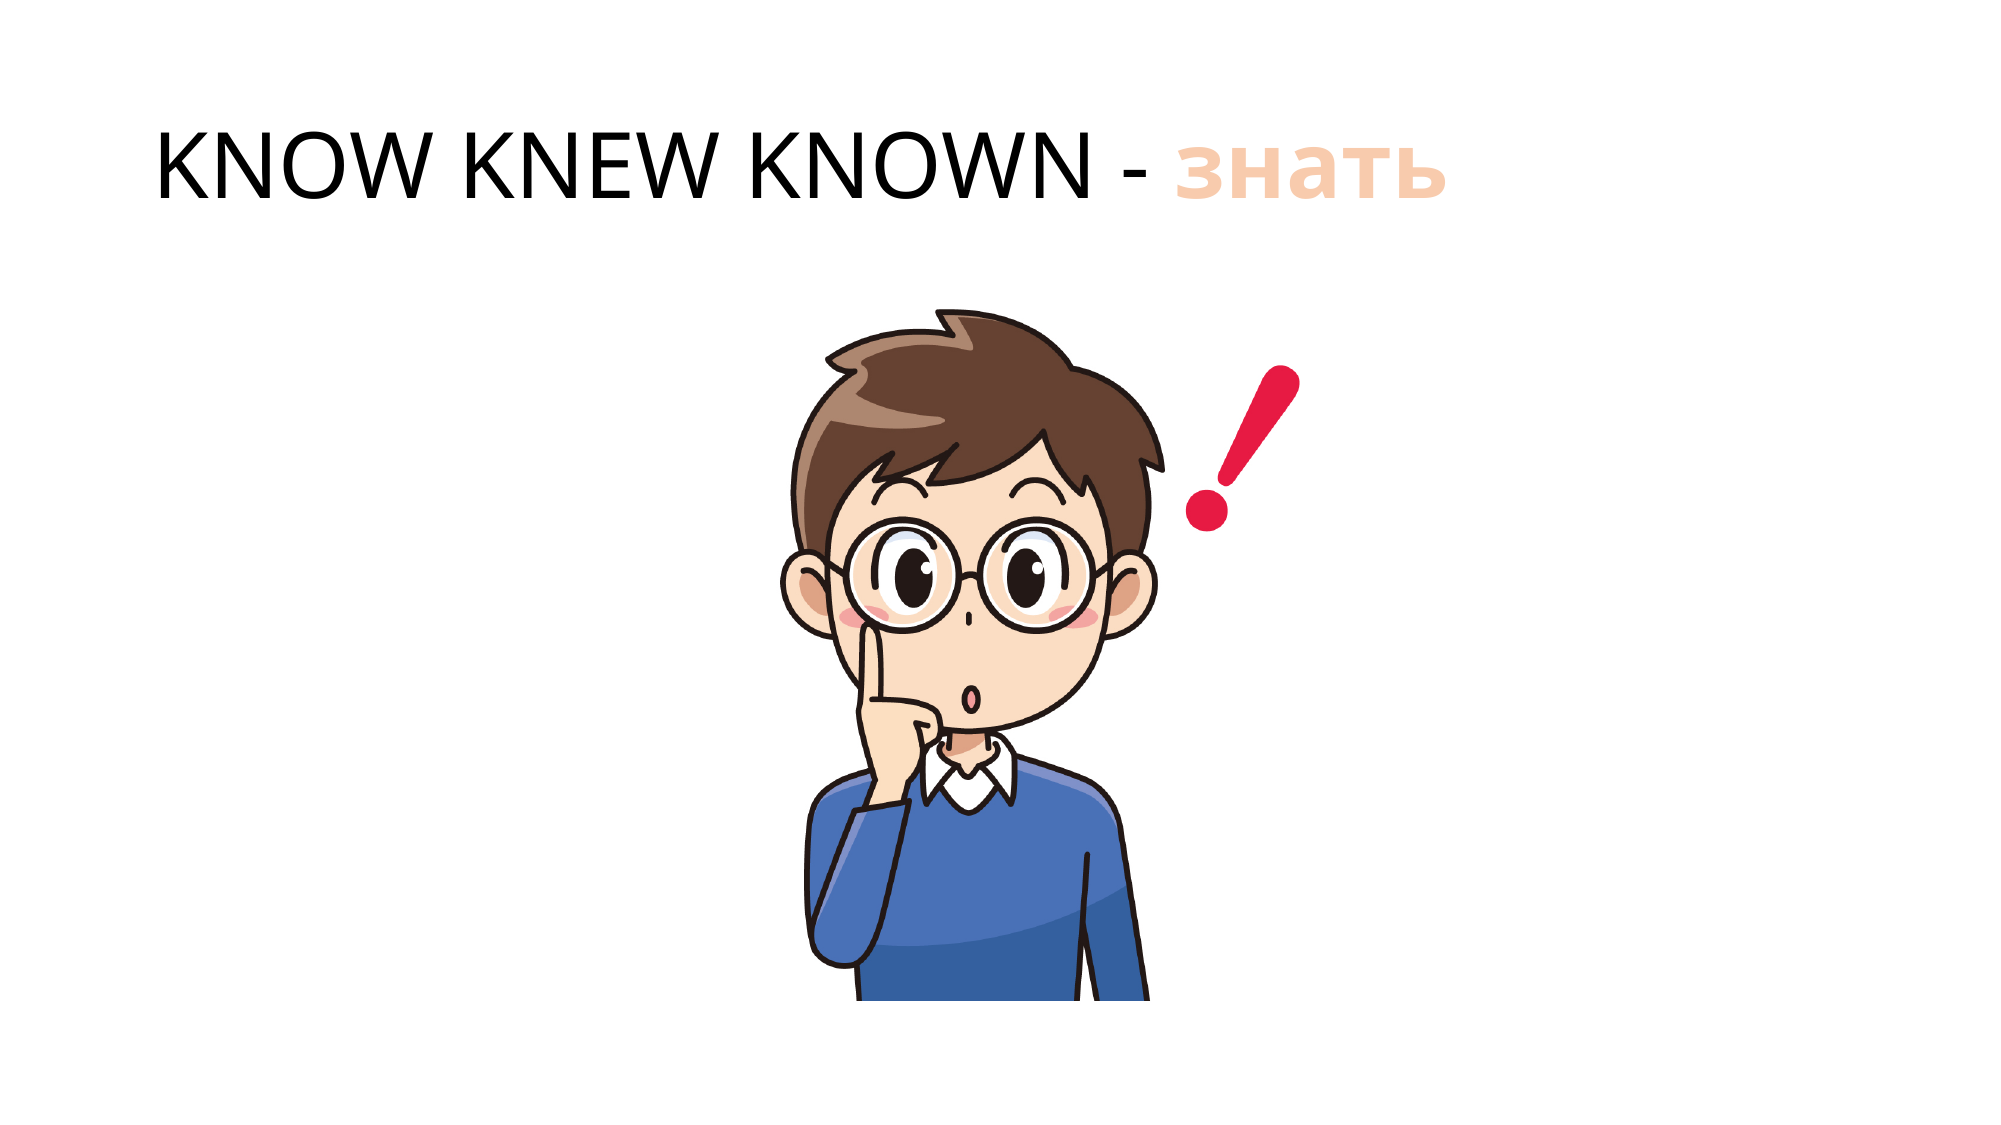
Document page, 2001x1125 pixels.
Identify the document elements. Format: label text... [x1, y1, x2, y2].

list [524, 299, 1476, 1014]
title KNOW KNEW KNOWN - знать [137, 59, 1863, 278]
